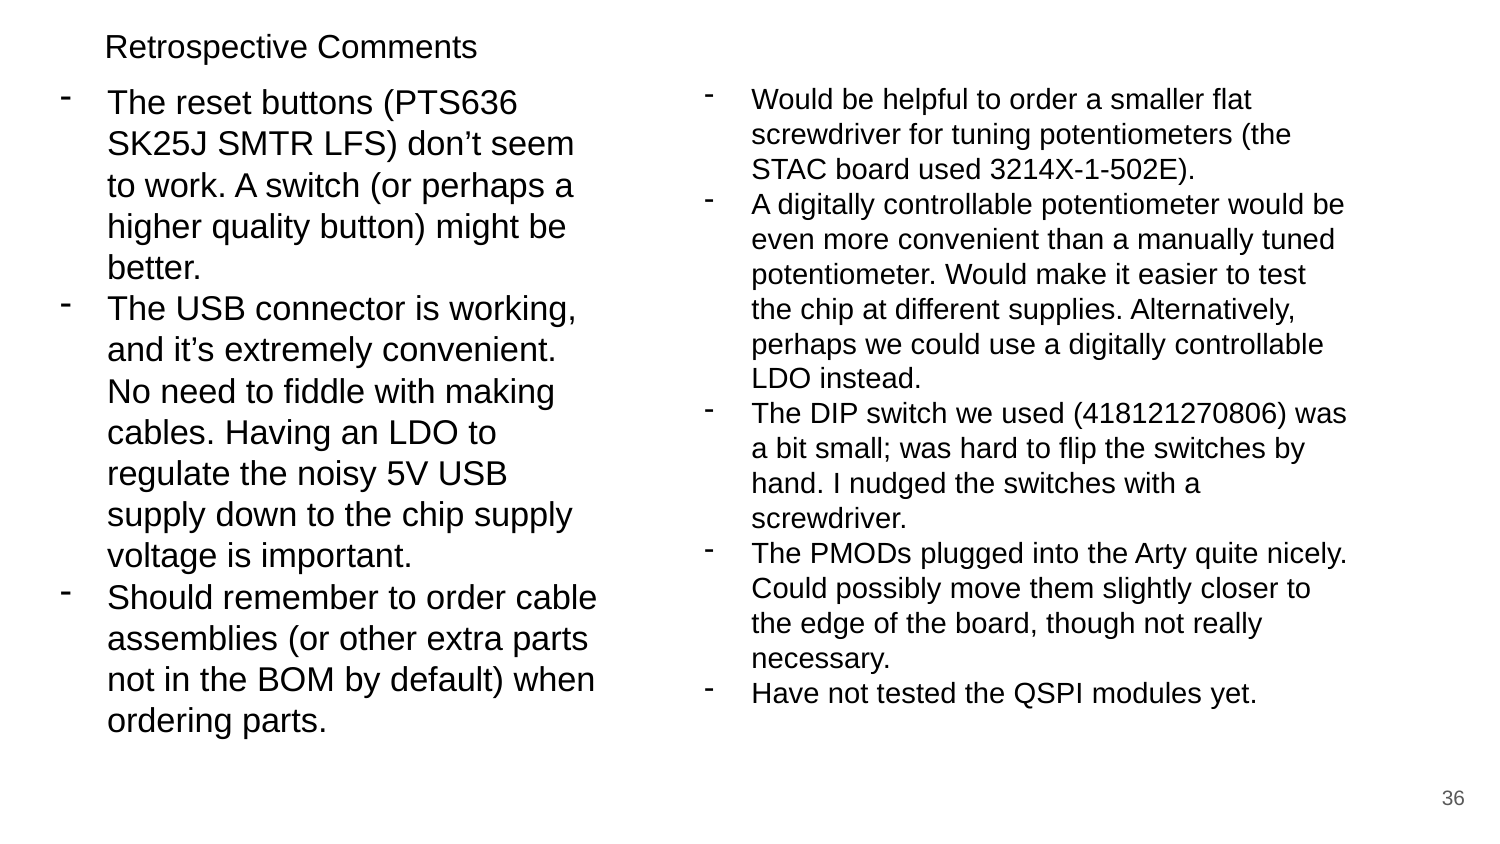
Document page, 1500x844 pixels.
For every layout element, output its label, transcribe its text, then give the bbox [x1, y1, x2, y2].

text_box Would be helpful to order a smaller flat screwdriver for tuning potentiometers (the STAC board used 3214X-1-502E). A digitally controllable potentiometer would be even more convenient than a manually tuned potentiometer. Would make it easier to test the chip at different supplies. Alternatively, perhaps we could use a digitally controllable LDO instead. The DIP switch we used (418121270806) was a bit small; was hard to flip the switches by hand. I nudged the switches with a screwdriver. The PMODs plugged into the Arty quite nicely. Could possibly move them slightly closer to the edge of the board, though not really necessary. Have not tested the QSPI modules yet. [689, 72, 1367, 717]
text_box Retrospective Comments [89, 9, 804, 73]
text_box The reset buttons (PTS636 SK25J SMTR LFS) don’t seem to work. A switch (or perhaps a higher quality button) might be better. The USB connector is working, and it’s extremely convenient. No need to fiddle with making cables. Having an LDO to regulate the noisy 5V USB supply down to the chip supply voltage is important. Should remember to order cable assemblies (or other extra parts not in the BOM by default) when ordering parts. [45, 72, 622, 830]
slide_number 36 [1389, 764, 1480, 830]
